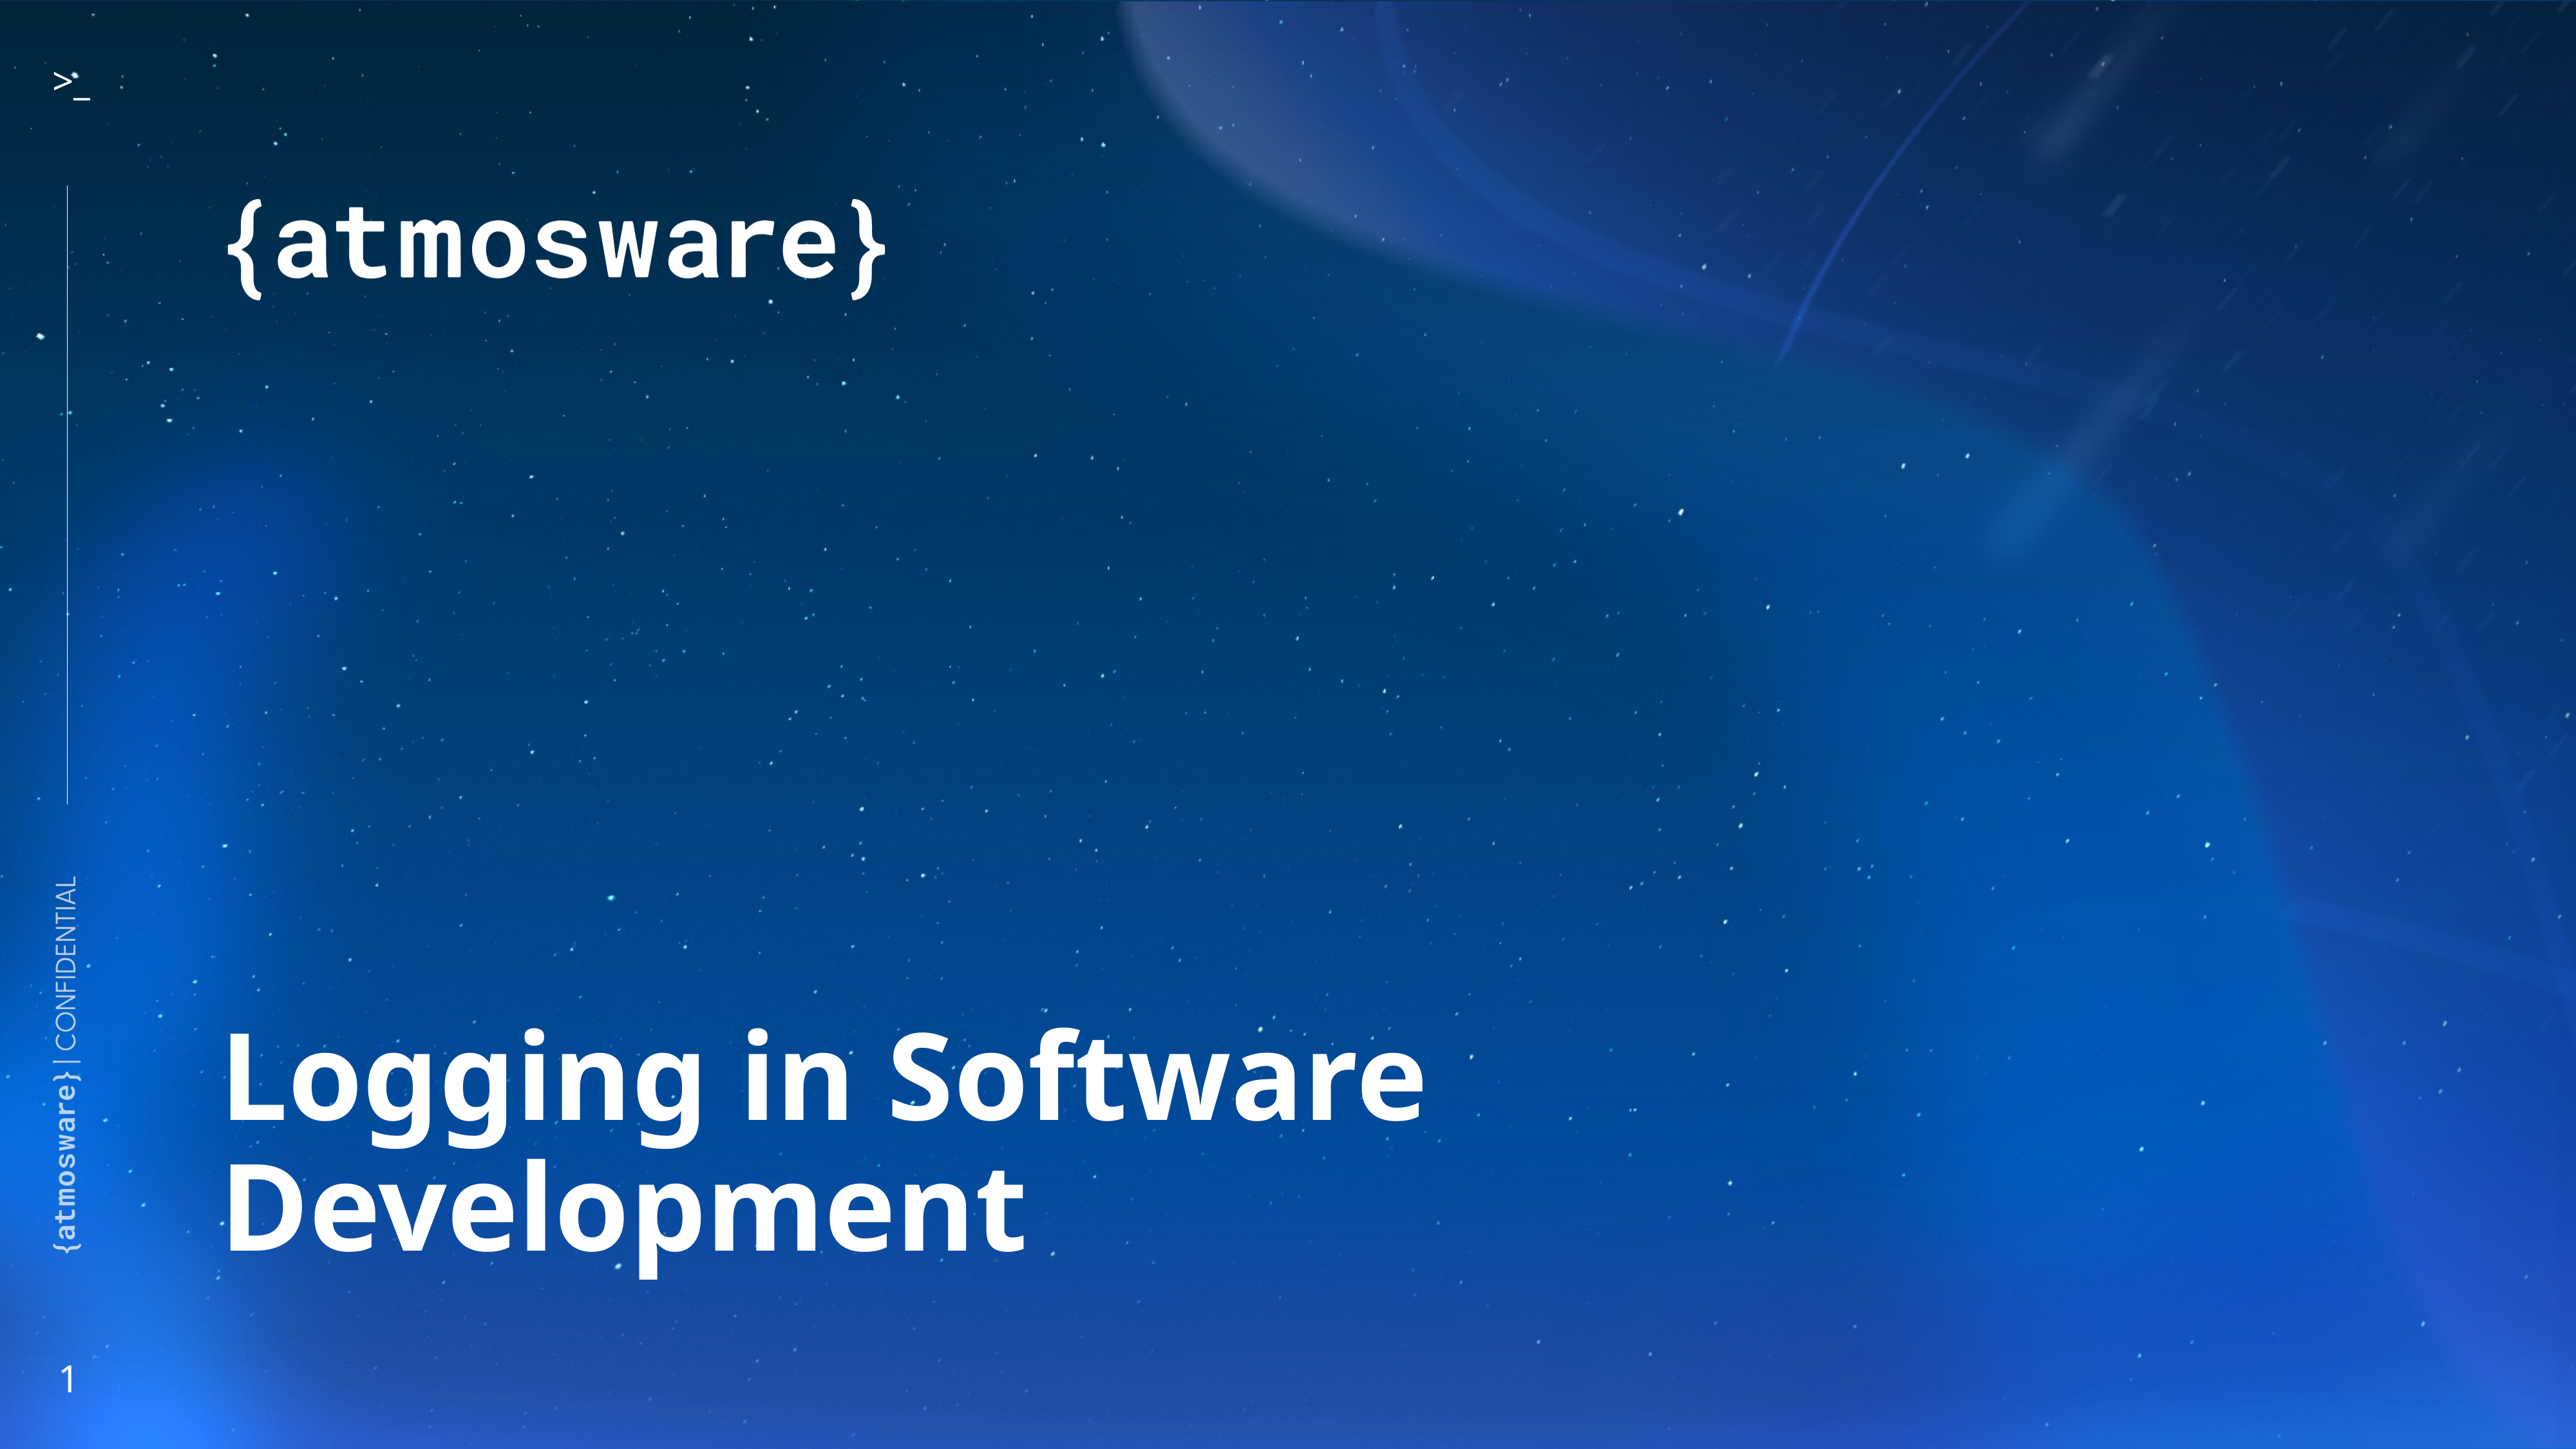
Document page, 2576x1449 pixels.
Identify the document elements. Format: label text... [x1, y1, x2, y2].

text_box Logging in Software Development [214, 1010, 1997, 1283]
text_box 1 [52, 1260, 122, 1406]
picture [0, 0, 2576, 1449]
